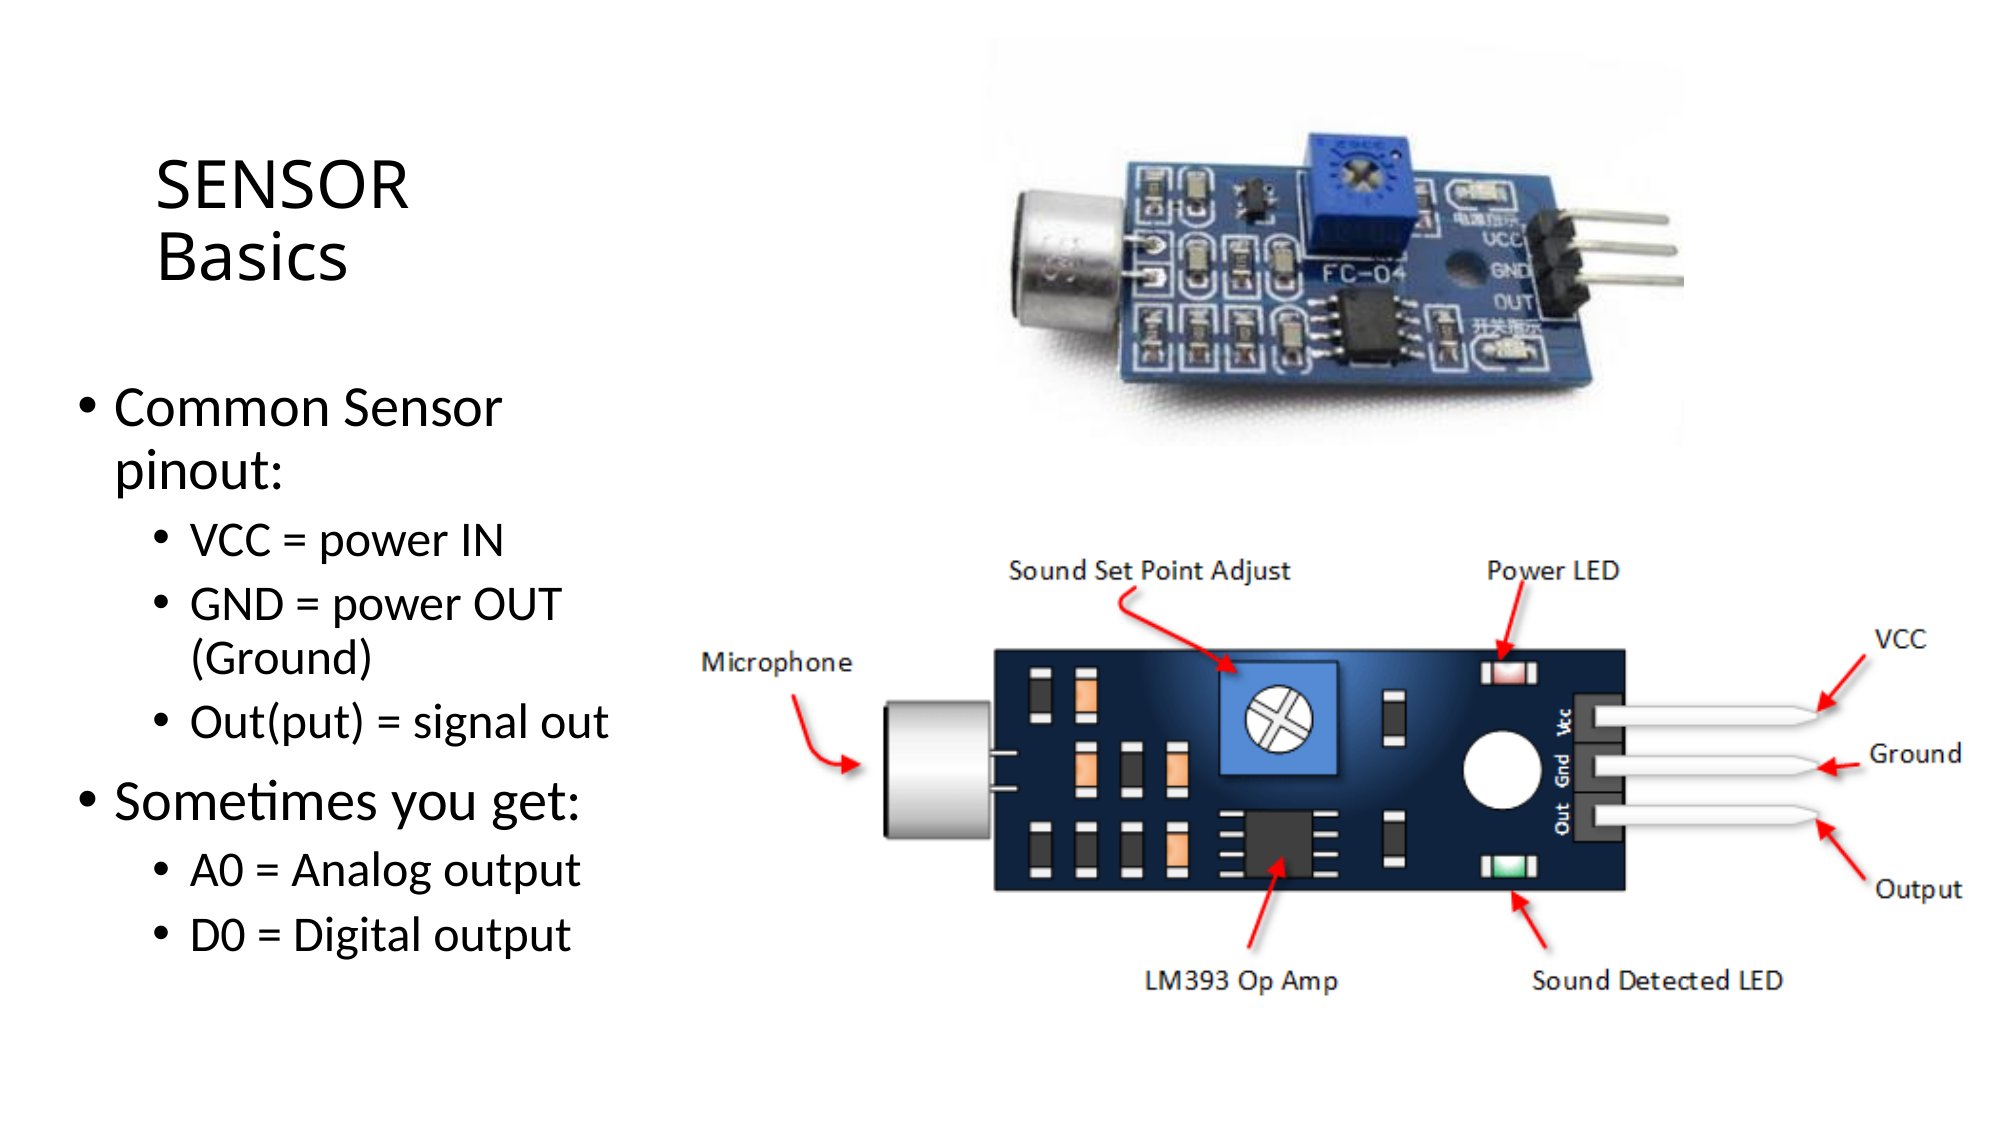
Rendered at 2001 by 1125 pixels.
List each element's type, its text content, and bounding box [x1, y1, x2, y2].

title SENSOR Basics [140, 101, 609, 344]
picture [684, 542, 1980, 1015]
picture [982, 38, 1684, 446]
list Common Sensor pinout: VCC = power IN GND = power OUT (Ground) Out(put) = signal out Sometimes you get: A0 = Analog output D0 = Digital output [62, 369, 653, 1019]
